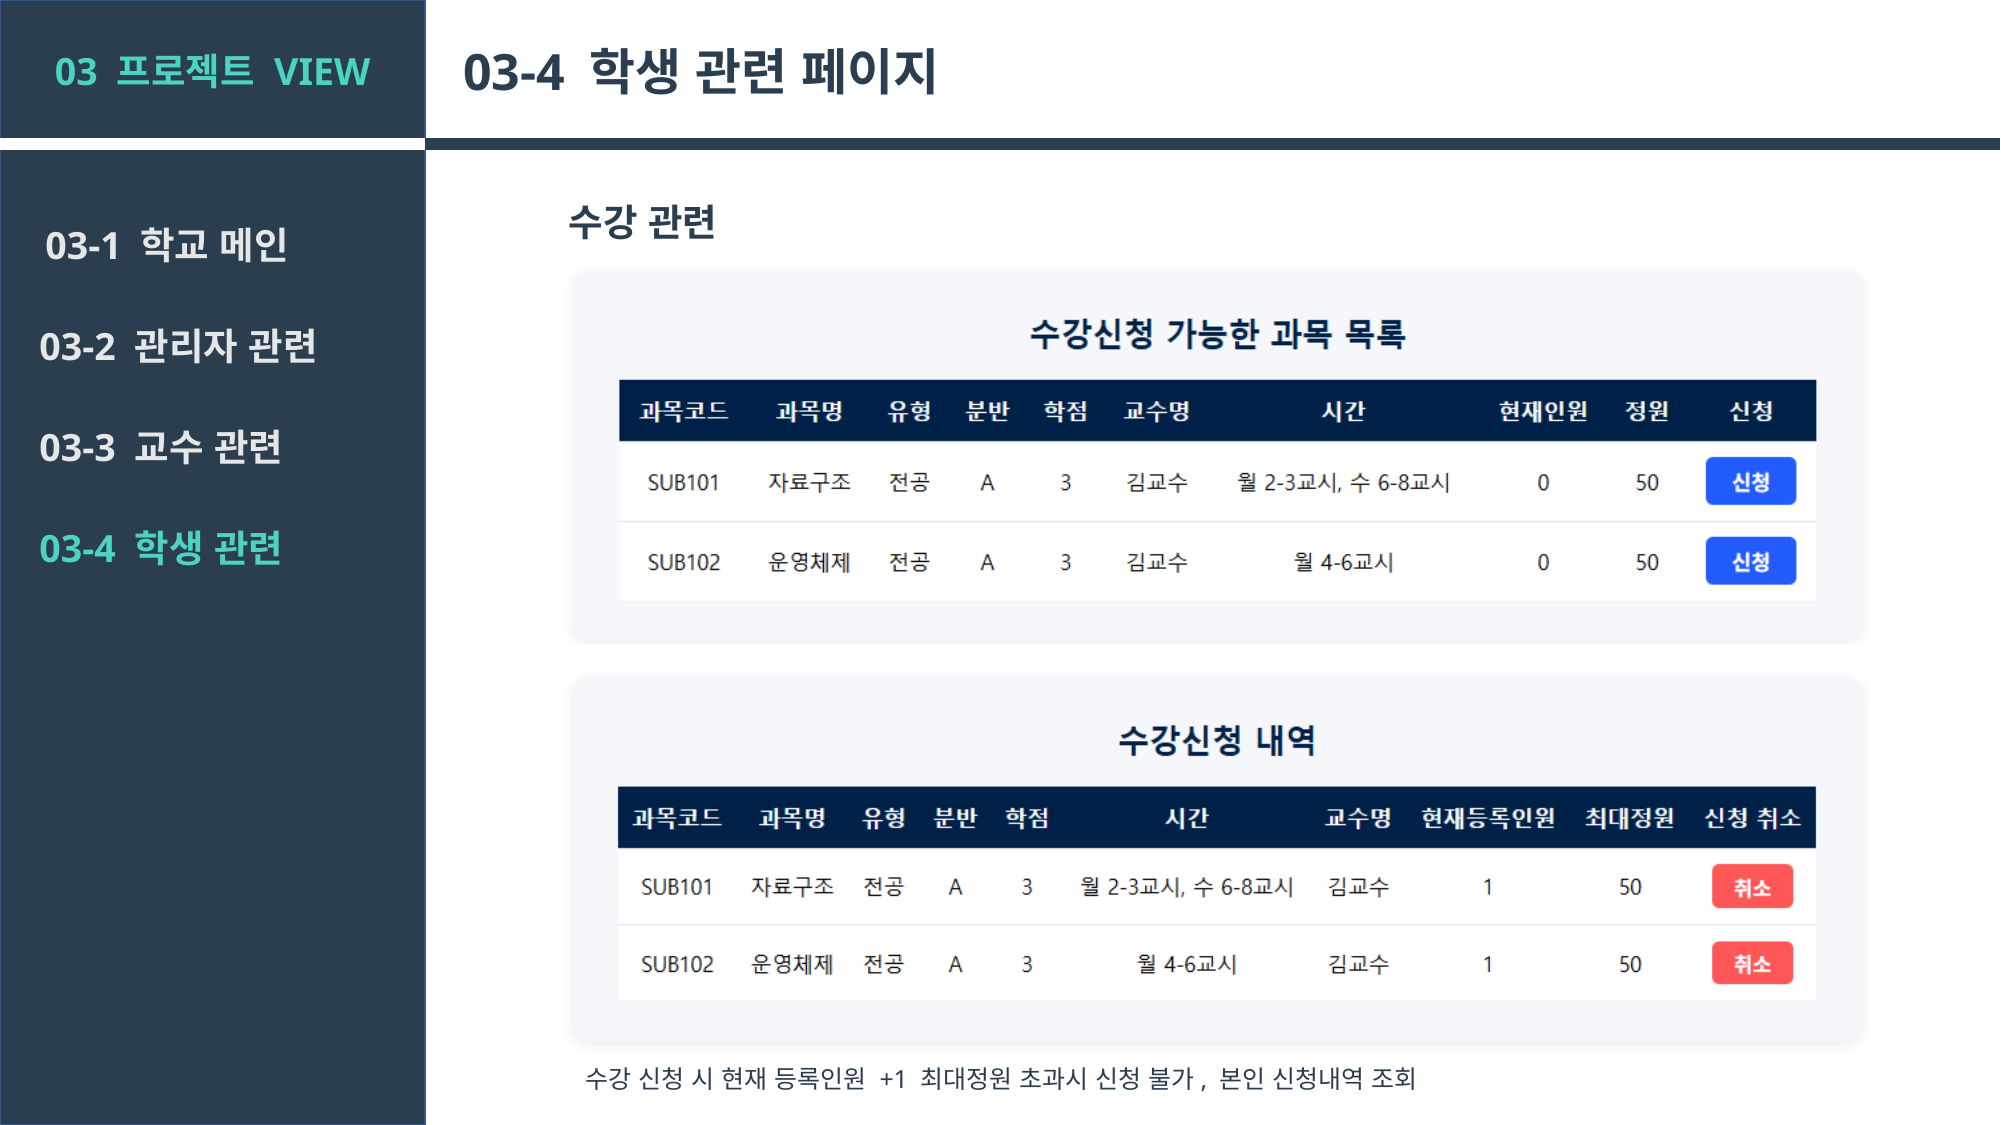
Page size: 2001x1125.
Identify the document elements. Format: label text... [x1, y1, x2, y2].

text_box 03 프로젝트 VIEW [36, 40, 389, 101]
text_box 03-2 관리자 관련 [24, 315, 389, 376]
text_box 03-1 학교 메인 [30, 214, 395, 275]
text_box 수강 신청 시 현재 등록인원 +1 최대정원 초과시 신청 불가, 본인 신청내역 조회 [570, 1067, 1571, 1101]
text_box 03-4 학생 관련 페이지 [448, 32, 1964, 108]
text_box [0, 0, 426, 138]
text_box [0, 150, 426, 1125]
text_box 03-3 교수 관련 [24, 416, 389, 477]
text_box 수강 관련 [554, 191, 1761, 252]
picture [553, 251, 1876, 1067]
text_box 03-4 학생 관련 [24, 517, 389, 578]
